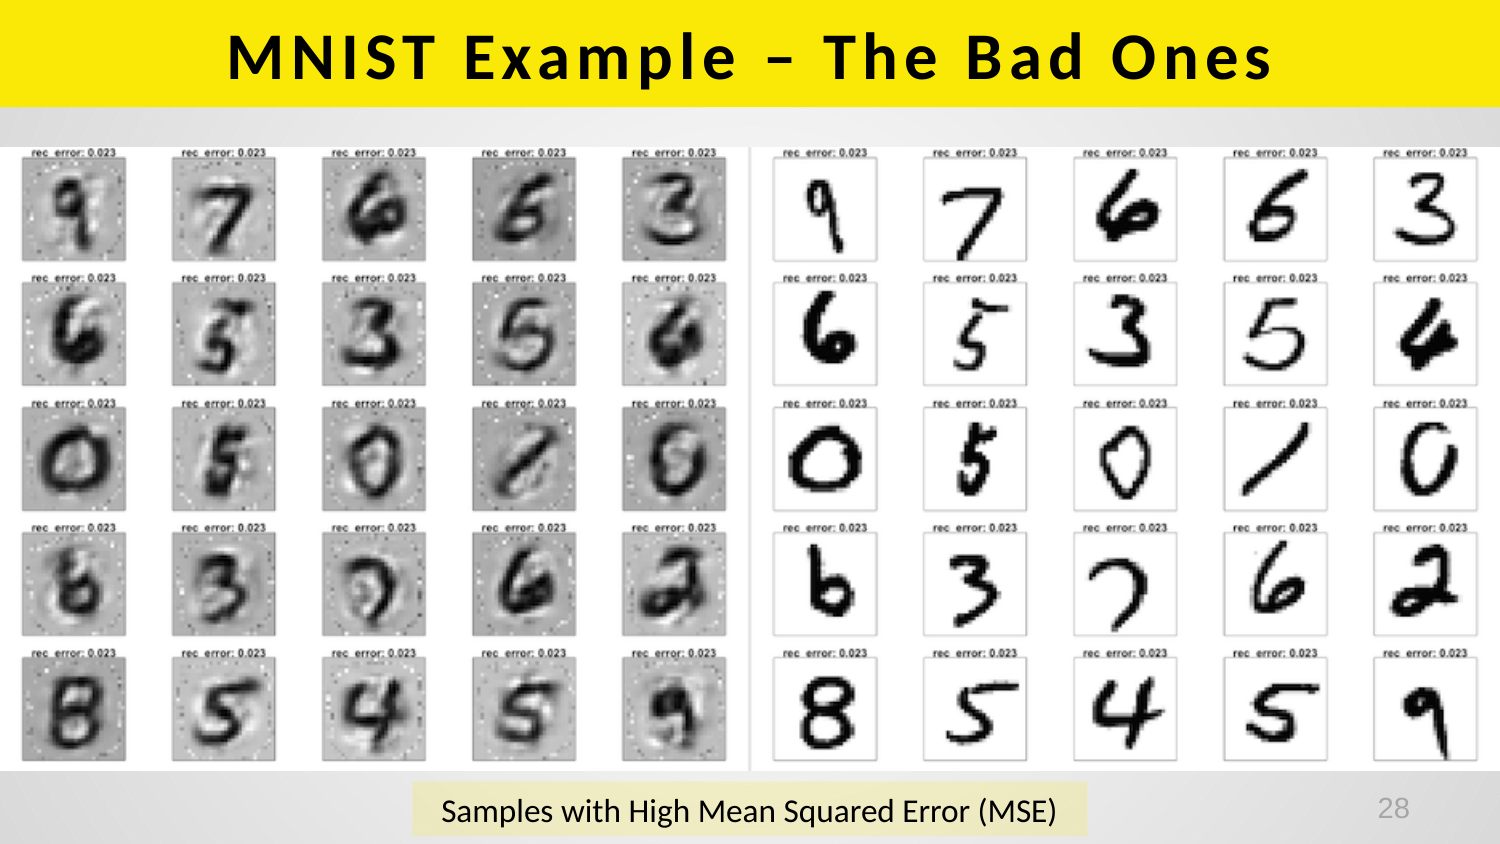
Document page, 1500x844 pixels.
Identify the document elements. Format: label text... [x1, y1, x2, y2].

slide_number 28 [1088, 782, 1425, 827]
title MNIST Example – The Bad Ones [75, 0, 1425, 108]
text_box Samples with High Mean Squared Error (MSE) [412, 781, 1088, 837]
picture [0, 147, 1500, 772]
